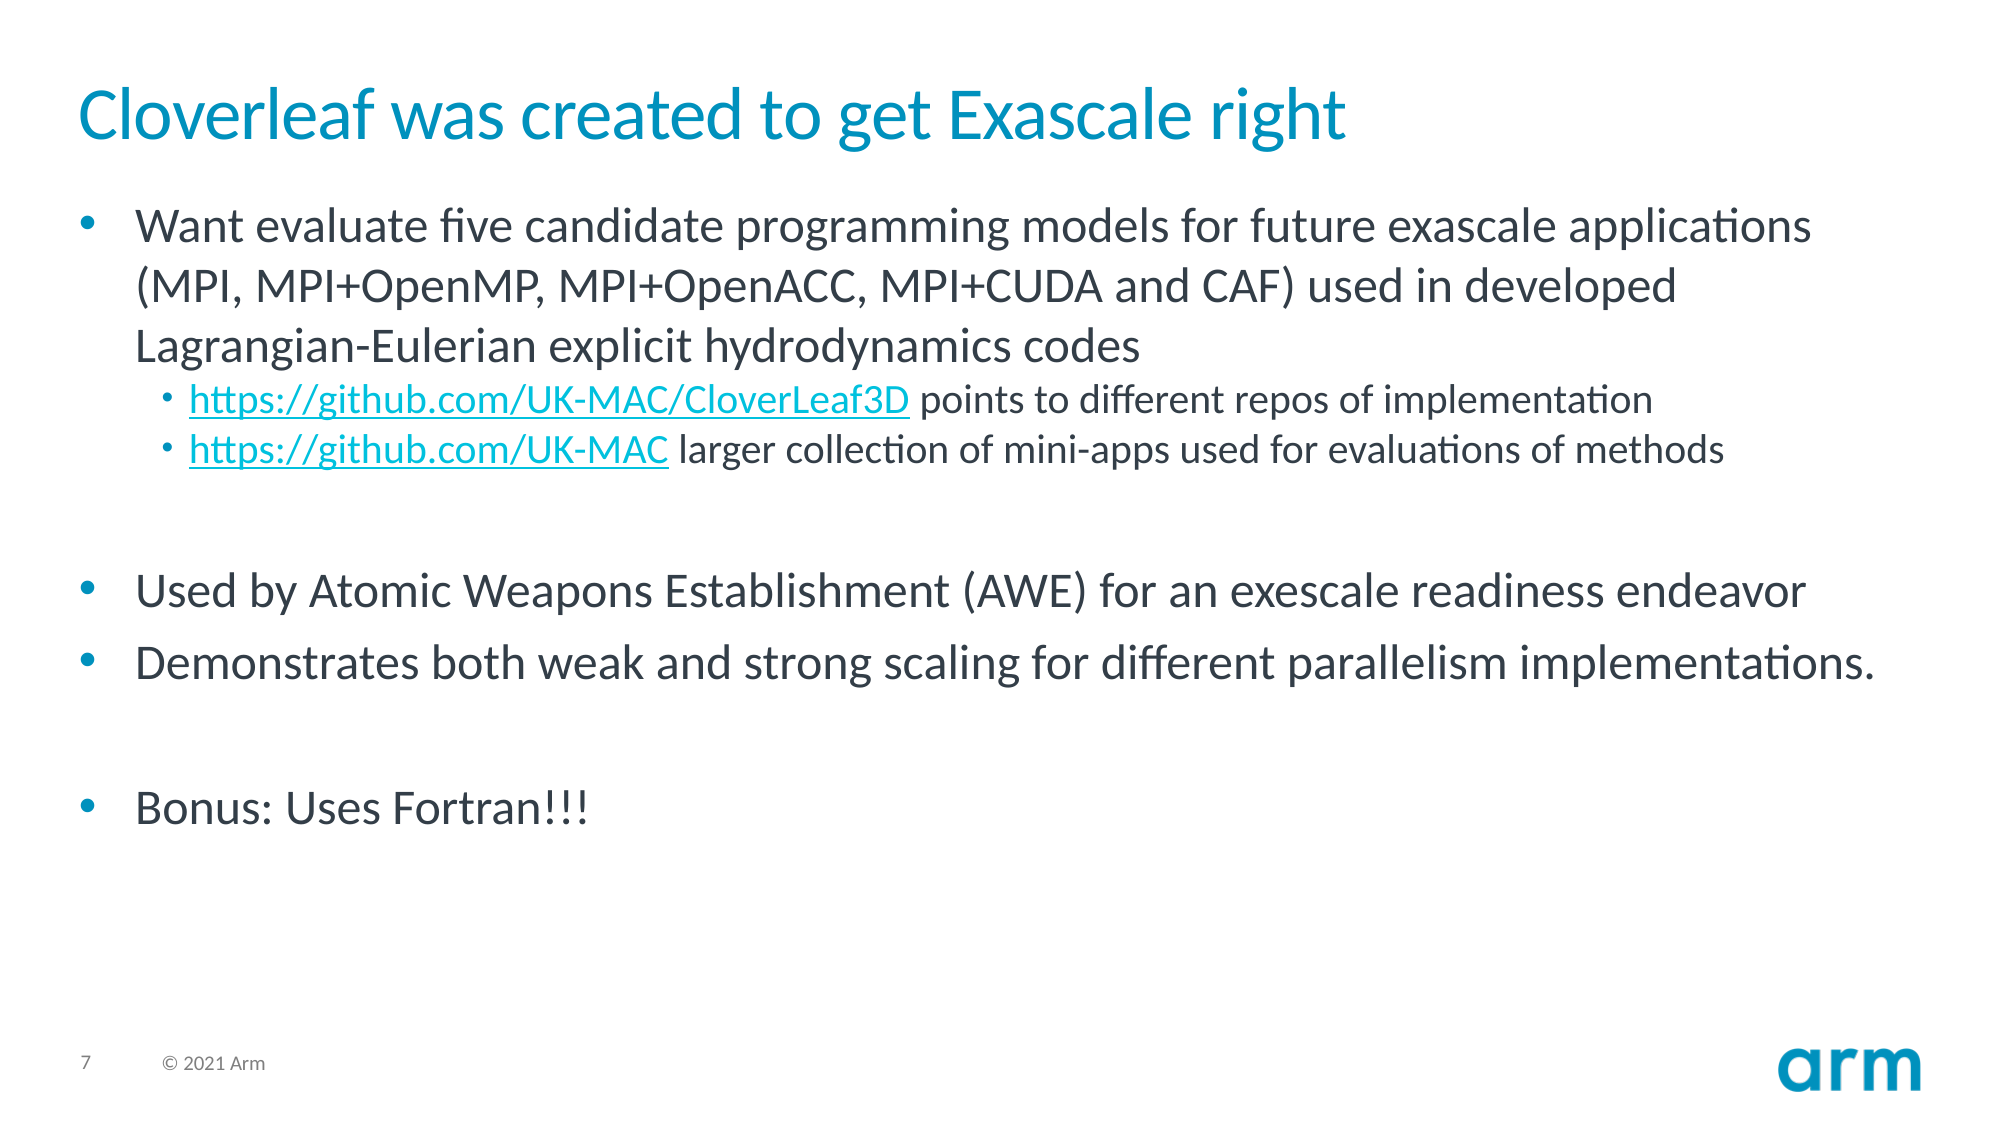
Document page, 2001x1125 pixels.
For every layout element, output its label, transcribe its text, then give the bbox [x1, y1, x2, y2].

picture [1777, 1047, 1922, 1093]
title Cloverleaf was created to get Exascale right [78, 78, 1922, 186]
list Want evaluate five candidate programming models for future exascale applications (MPI, MPI+OpenMP, MPI+OpenACC, MPI+CUDA and CAF) used in developed Lagrangian-Eulerian explicit hydrodynamics codes https://github.com/UK-MAC/CloverLeaf3D points to different repos of implementation https://github.com/UK-MAC larger collection of mini-apps used for evaluations of methods Used by Atomic Weapons Establishment (AWE) for an exescale readiness endeavor Demonstrates both weak and strong scaling for different parallelism implementations. Bonus: Uses Fortran!!! [78, 192, 1922, 1004]
